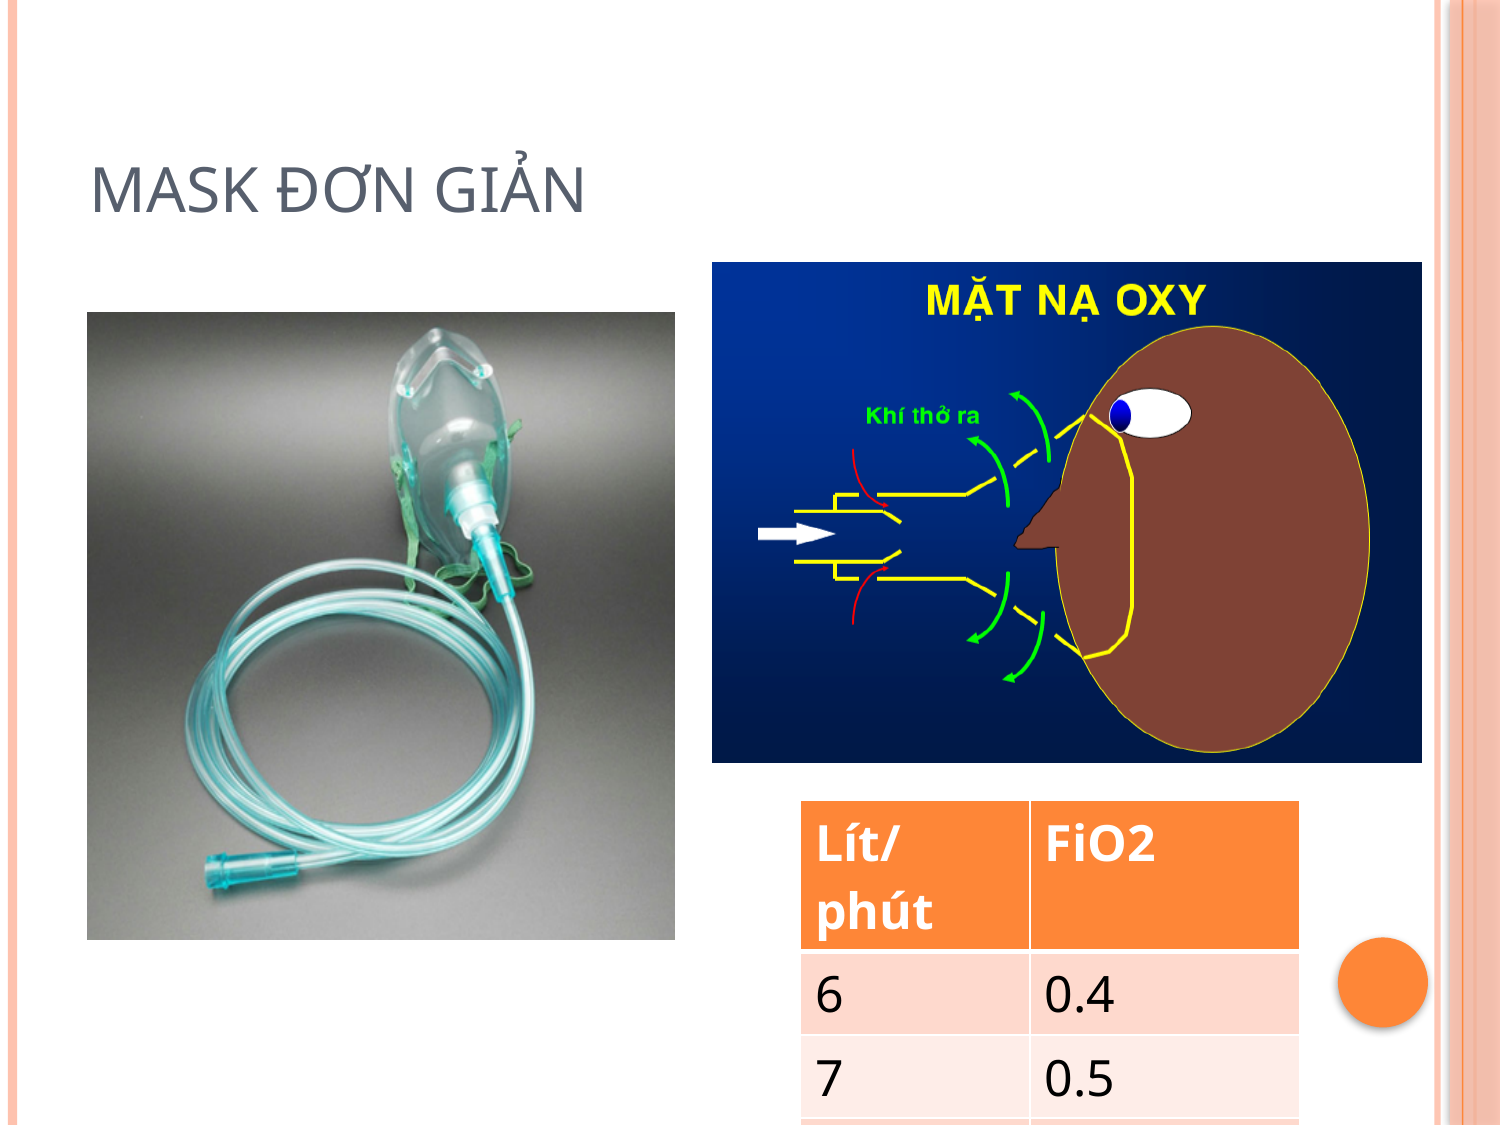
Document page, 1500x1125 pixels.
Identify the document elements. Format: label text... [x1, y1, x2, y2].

table_header Lít/phút [801, 801, 1029, 949]
table_cell 7 [801, 1036, 1029, 1117]
table_cell 0.5 [1031, 1036, 1299, 1117]
table_cell 0.4 [1031, 954, 1299, 1034]
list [711, 261, 1423, 763]
table_header FiO2 [1031, 801, 1299, 949]
table_cell 6 [801, 954, 1029, 1034]
picture [86, 311, 676, 940]
table_cell 0.6 [1031, 1119, 1299, 1125]
table_cell 8 [801, 1119, 1029, 1125]
title mask đơn giản [75, 45, 1300, 233]
